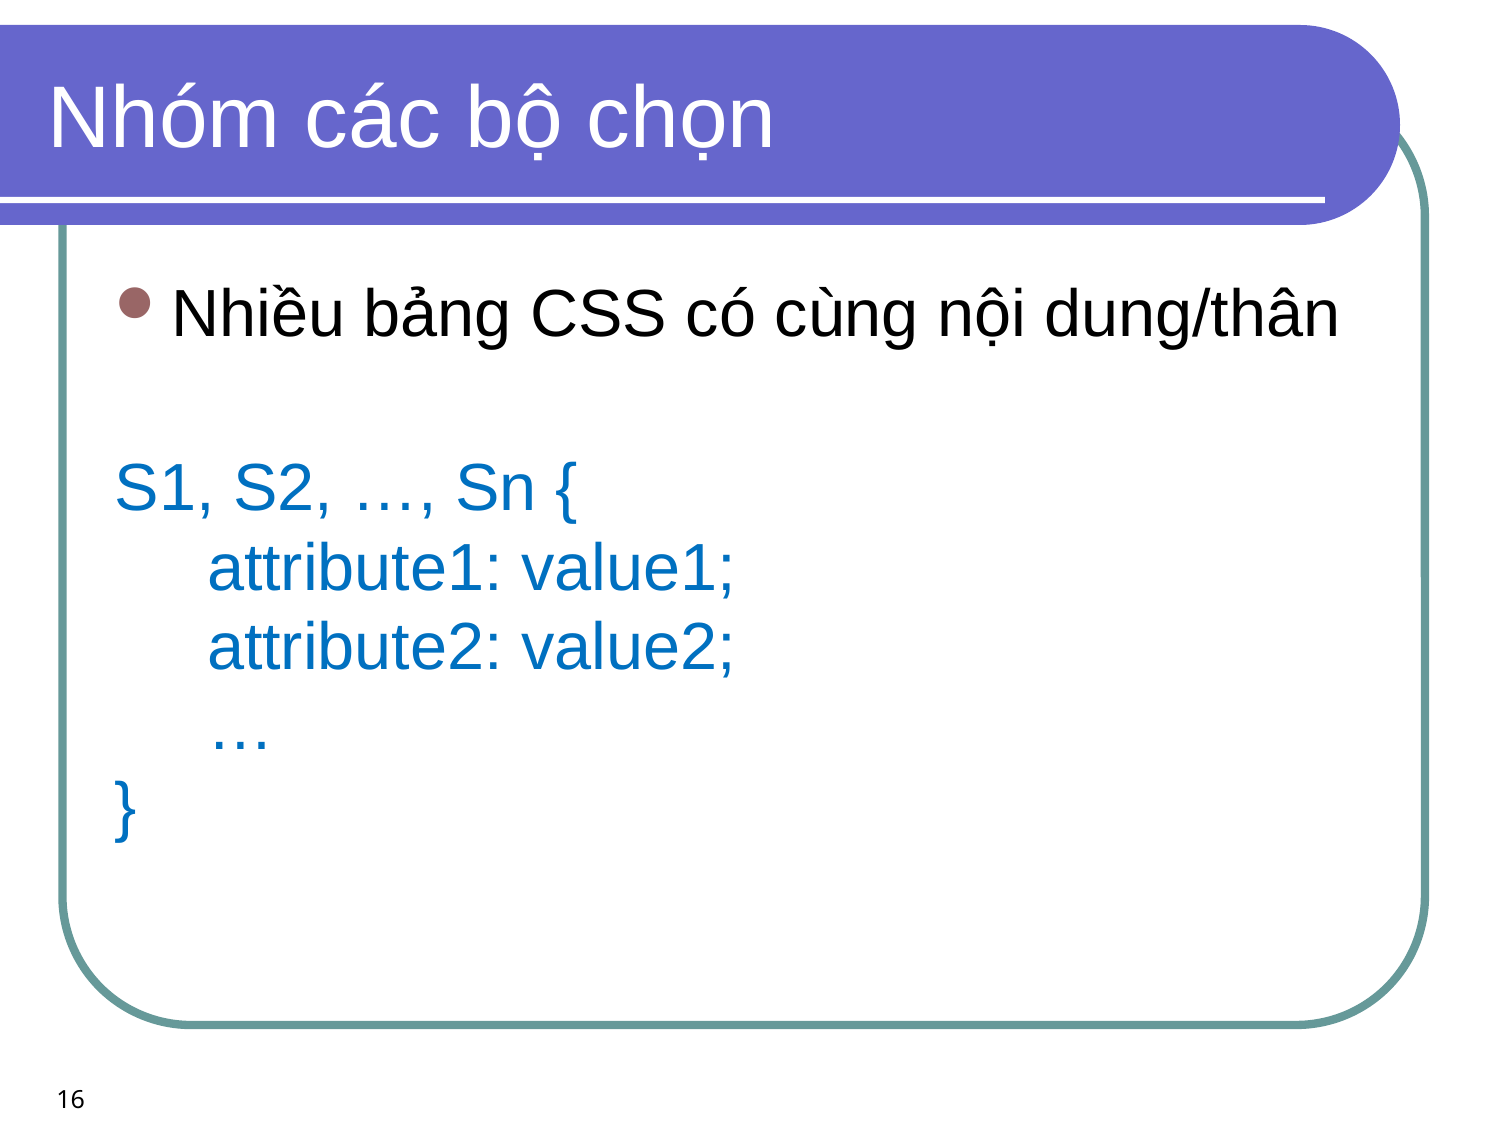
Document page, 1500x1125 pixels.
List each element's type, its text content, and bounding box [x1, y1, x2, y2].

title Nhóm các bộ chọn [32, 37, 1347, 188]
slide_number 16 [0, 1049, 101, 1125]
list Nhiều bảng CSS có cùng nội dung/thân S1, S2, …, Sn { attribute1: value1; attribute2: value2; … } [99, 262, 1400, 988]
